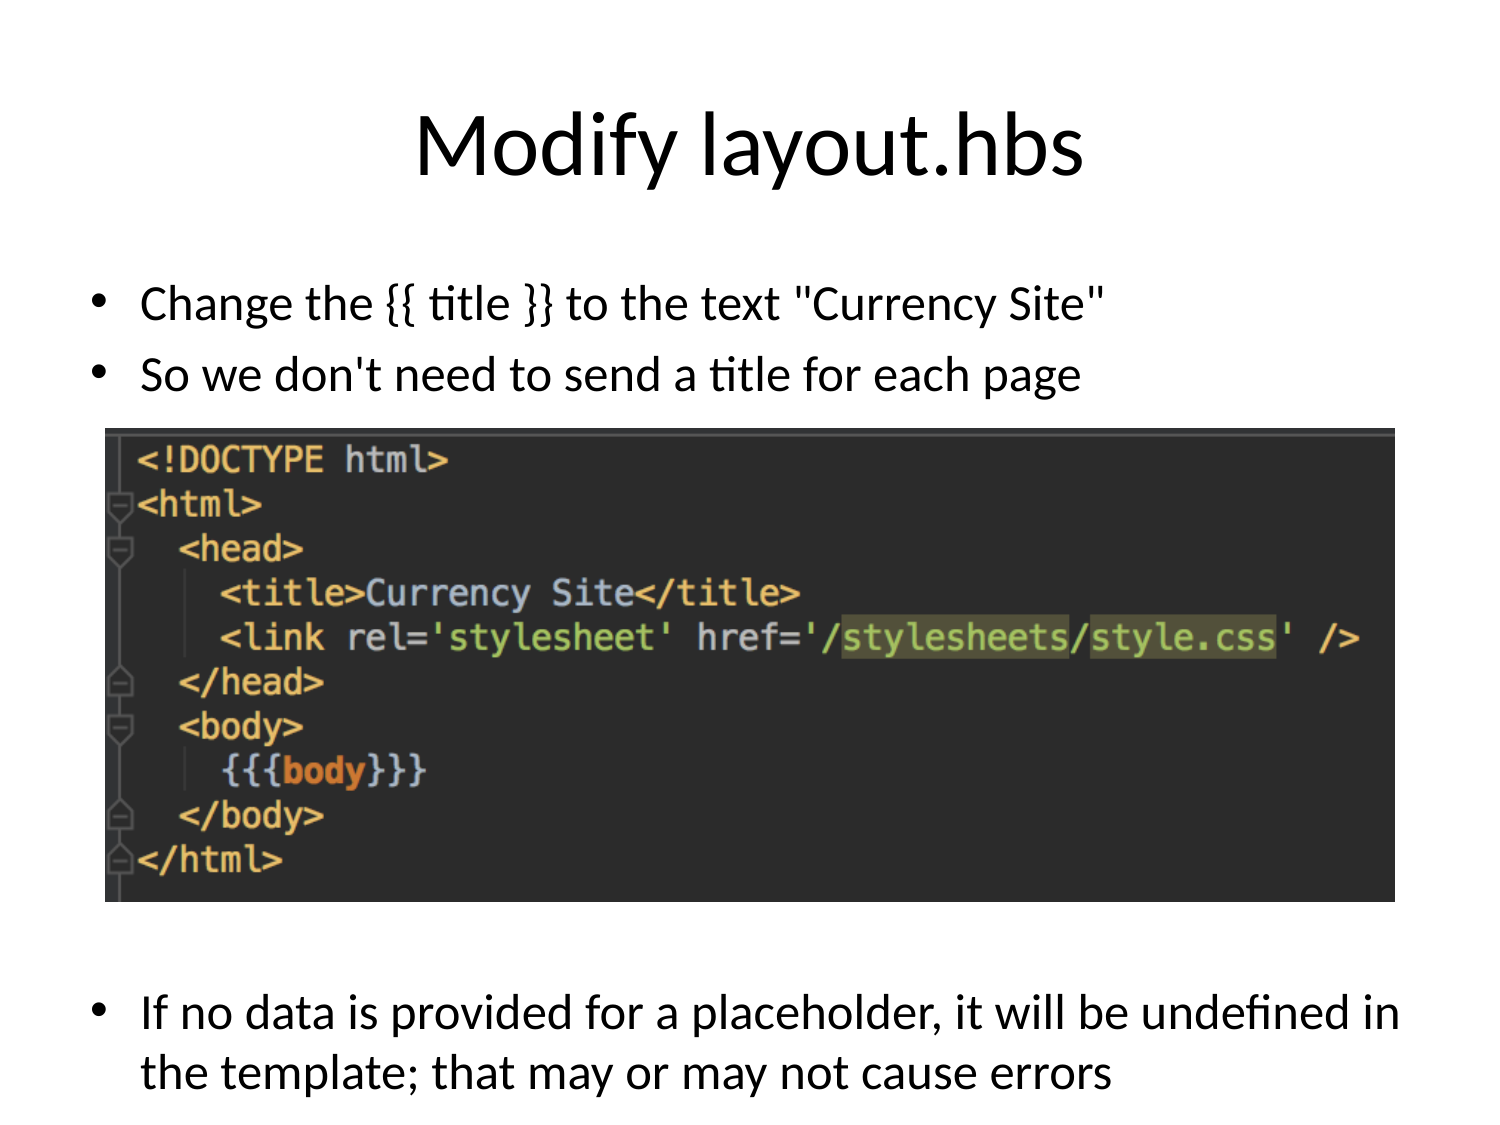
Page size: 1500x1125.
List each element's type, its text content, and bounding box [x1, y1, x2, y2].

title Modify layout.hbs [75, 45, 1425, 233]
picture [105, 428, 1396, 902]
list Change the {{ title }} to the text "Currency Site" So we don't need to send a title for each page If no data is provided for a placeholder, it will be undefined in the template; that may or may not cause errors [75, 262, 1425, 1125]
